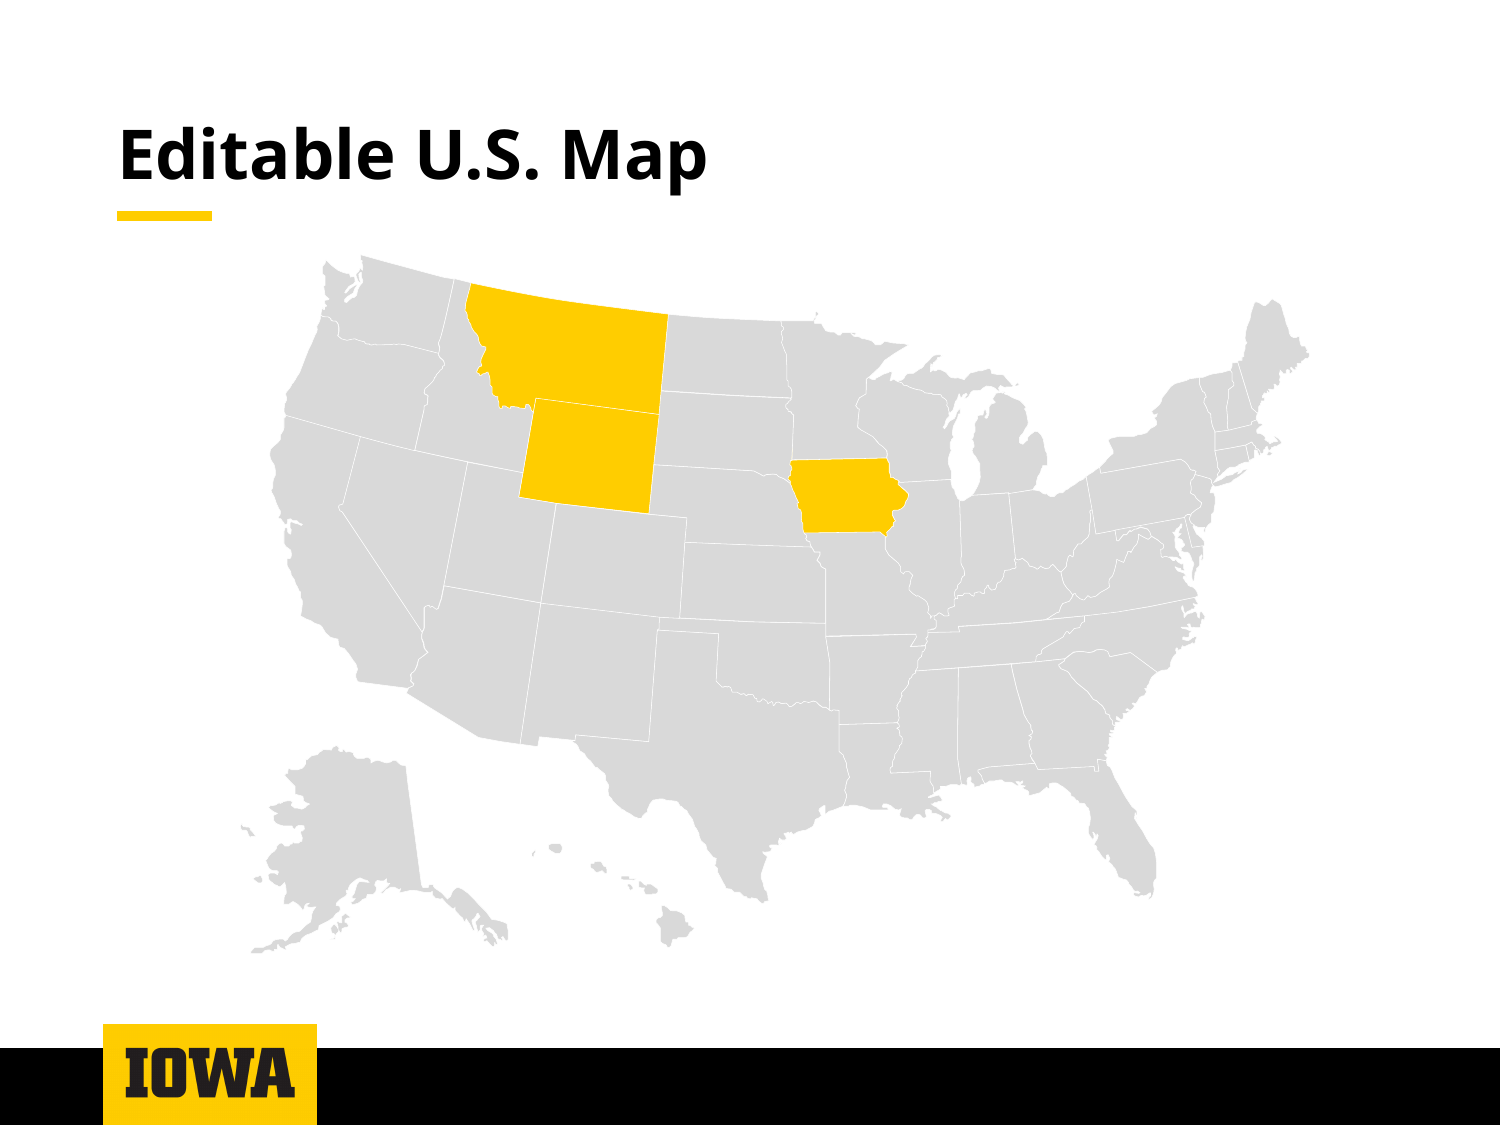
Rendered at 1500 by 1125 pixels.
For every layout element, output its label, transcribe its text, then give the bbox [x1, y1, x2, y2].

picture [103, 1024, 317, 1125]
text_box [240, 254, 1310, 954]
title Editable U.S. Map [117, 86, 1383, 229]
